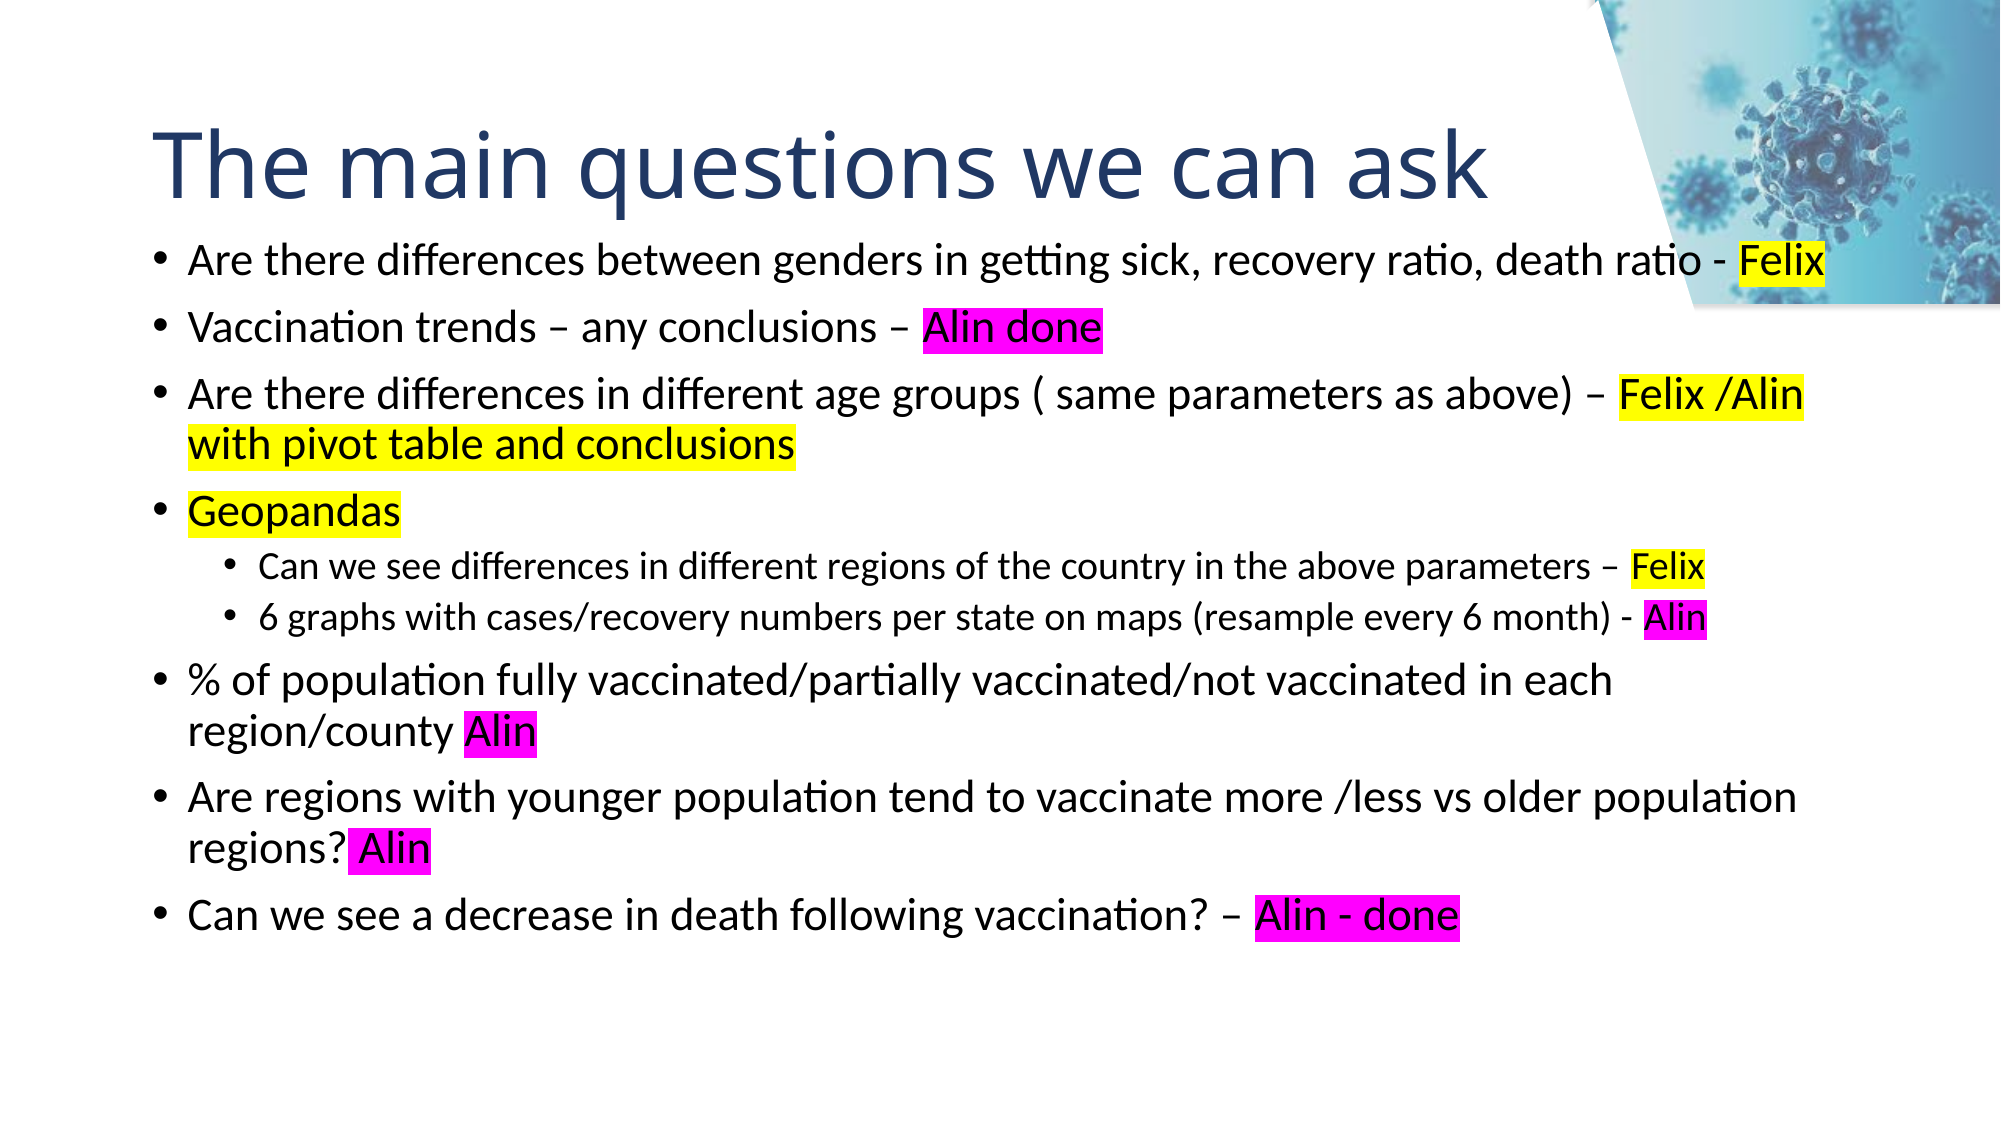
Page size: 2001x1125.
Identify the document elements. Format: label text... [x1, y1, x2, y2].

title The main questions we can ask [137, 59, 1863, 227]
list Are there differences between genders in getting sick, recovery ratio, death ratio - Felix Vaccination trends – any conclusions – Alin done Are there differences in different age groups ( same parameters as above) – Felix /Alin with pivot table and conclusions Geopandas Can we see differences in different regions of the country in the above parameters – Felix 6 graphs with cases/recovery numbers per state on maps (resample every 6 month) - Alin % of population fully vaccinated/partially vaccinated/not vaccinated in each region/county Alin Are regions with younger population tend to vaccinate more /less vs older population regions? Alin Can we see a decrease in death following vaccination? – Alin - done [137, 227, 1863, 1008]
